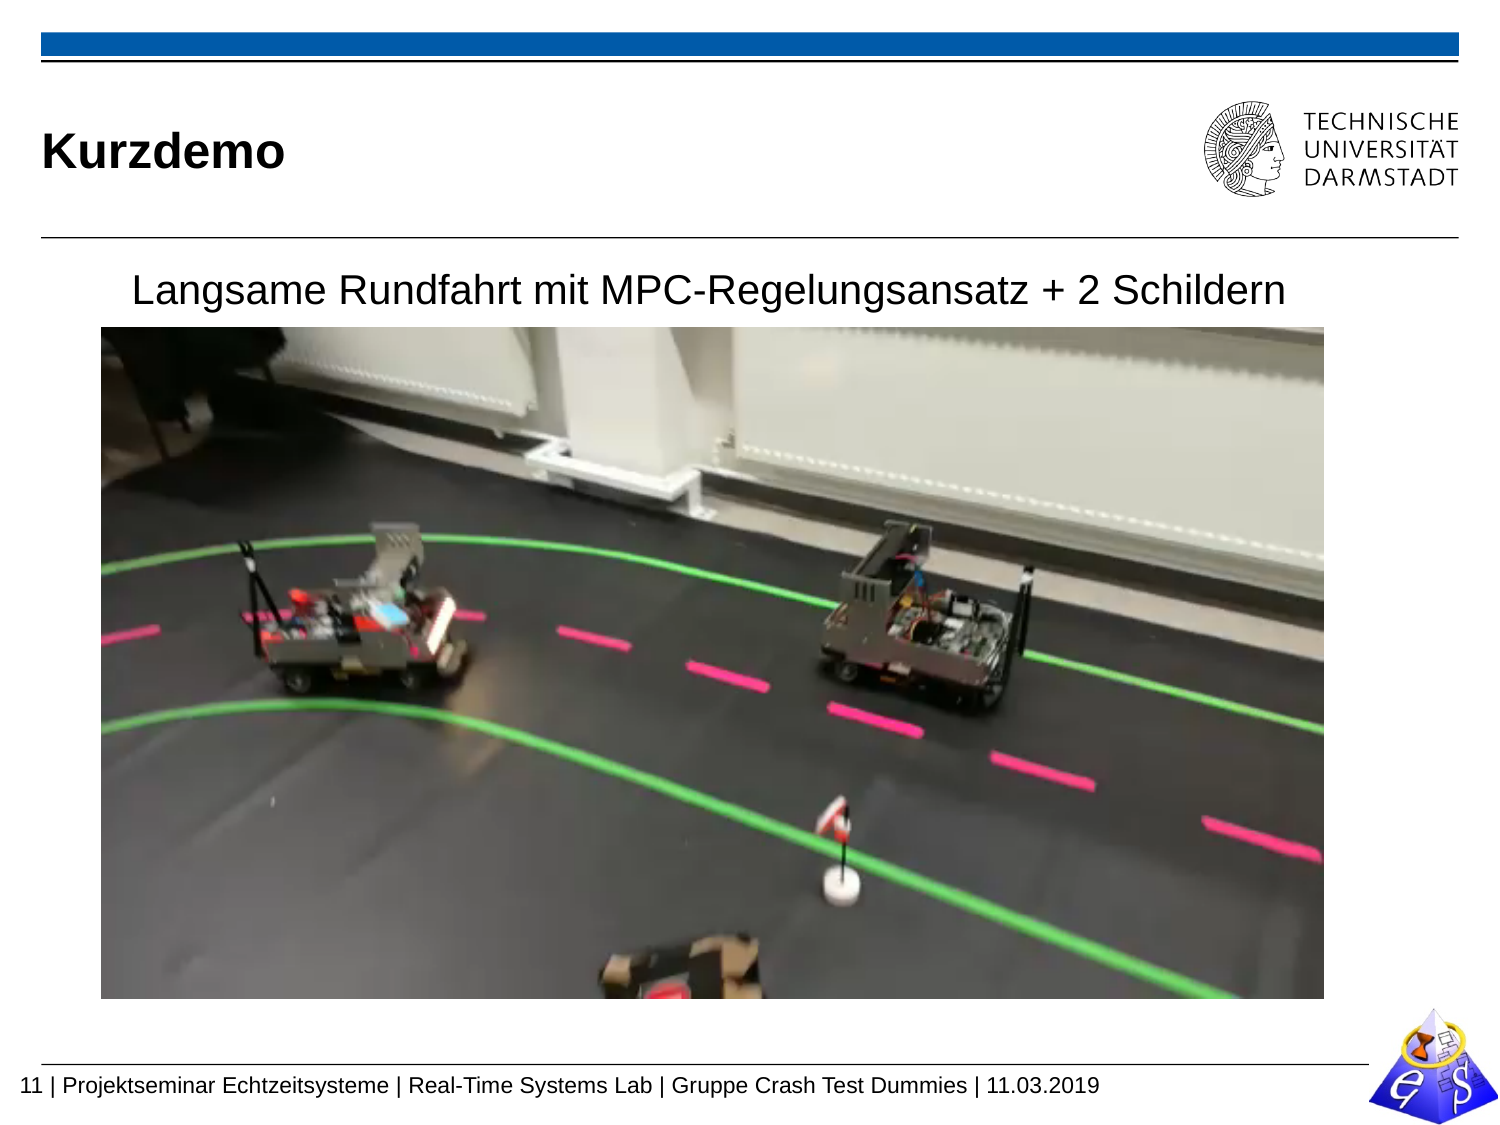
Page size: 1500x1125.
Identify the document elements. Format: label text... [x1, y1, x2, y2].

picture [1175, 84, 1483, 214]
list Langsame Rundfahrt mit MPC-Regelungsansatz + 2 Schildern [131, 255, 1500, 1059]
picture [1369, 1059, 1498, 1125]
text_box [100, 326, 1325, 1000]
title Kurzdemo [41, 80, 1170, 218]
